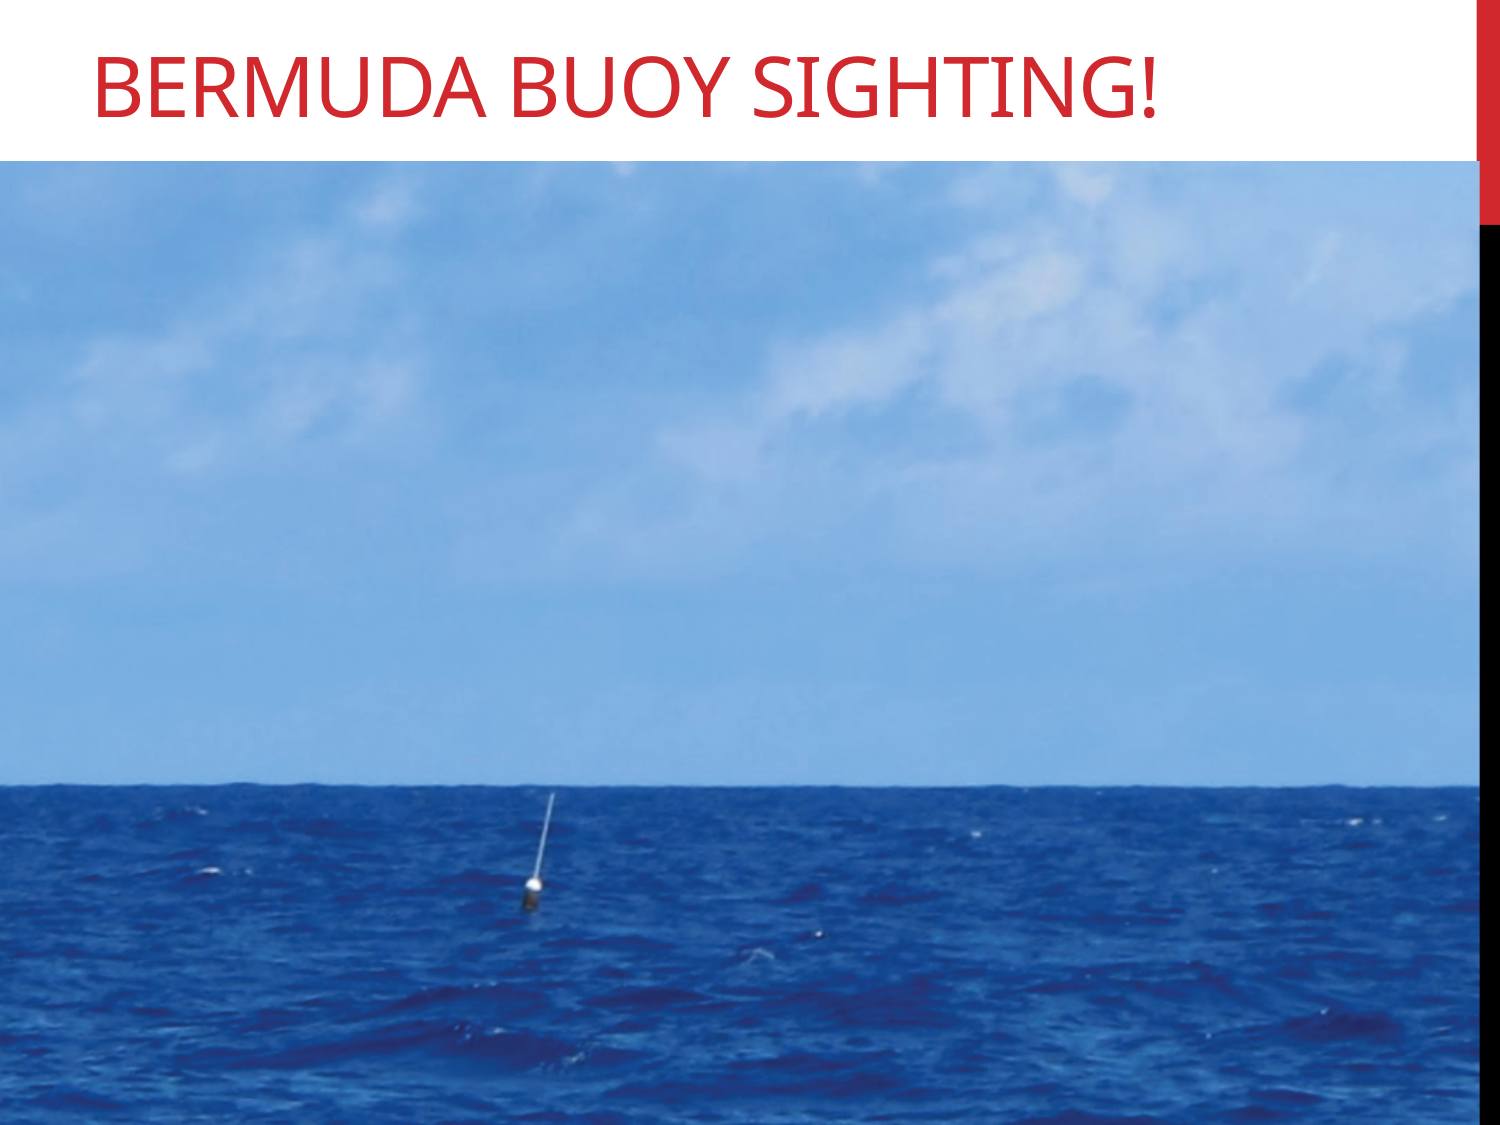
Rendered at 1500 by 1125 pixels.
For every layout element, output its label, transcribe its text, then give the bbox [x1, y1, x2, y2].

picture [0, 161, 1481, 1125]
title BERMUDA BUOY Sighting! [75, 25, 1480, 142]
